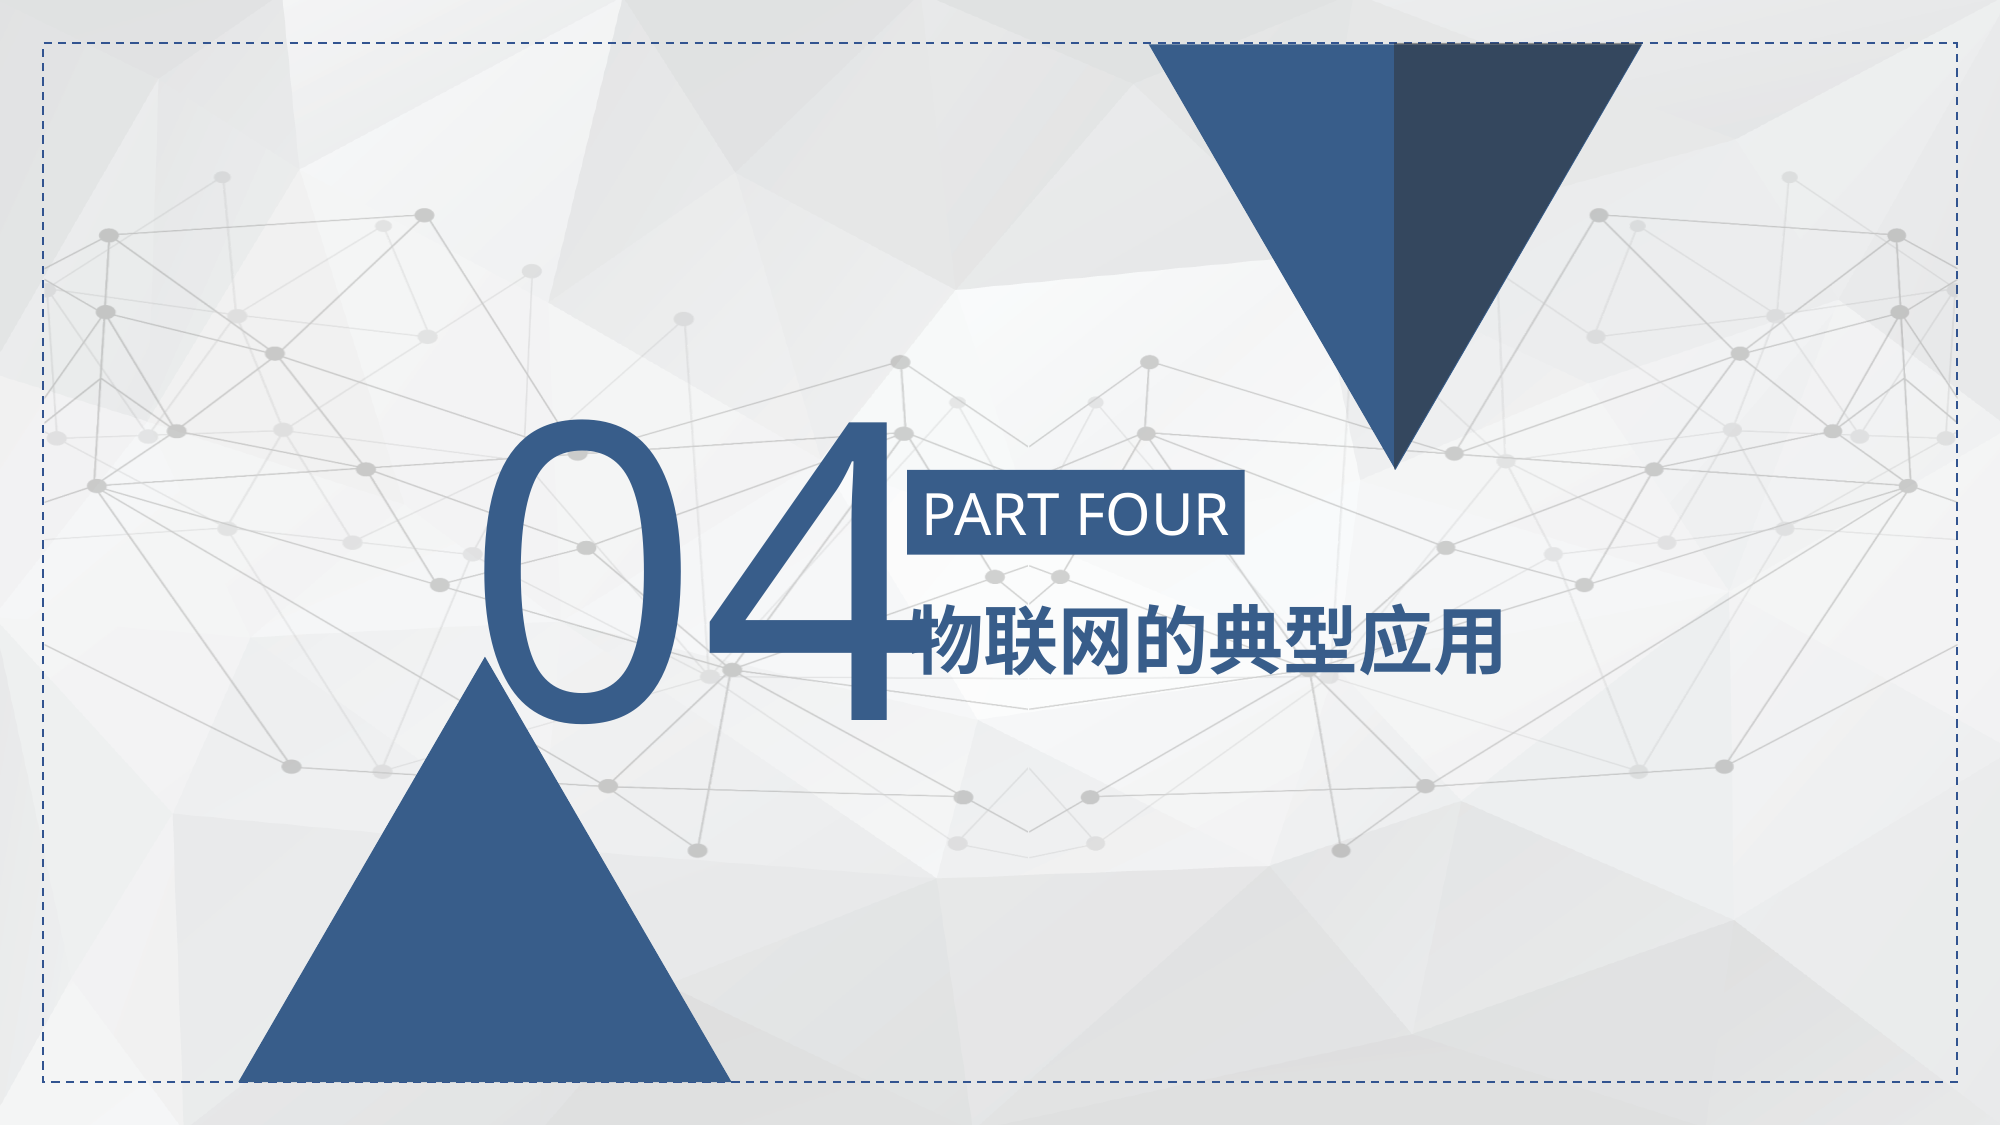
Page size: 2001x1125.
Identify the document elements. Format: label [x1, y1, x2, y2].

picture [0, 0, 2000, 1125]
text_box [1148, 42, 1643, 470]
